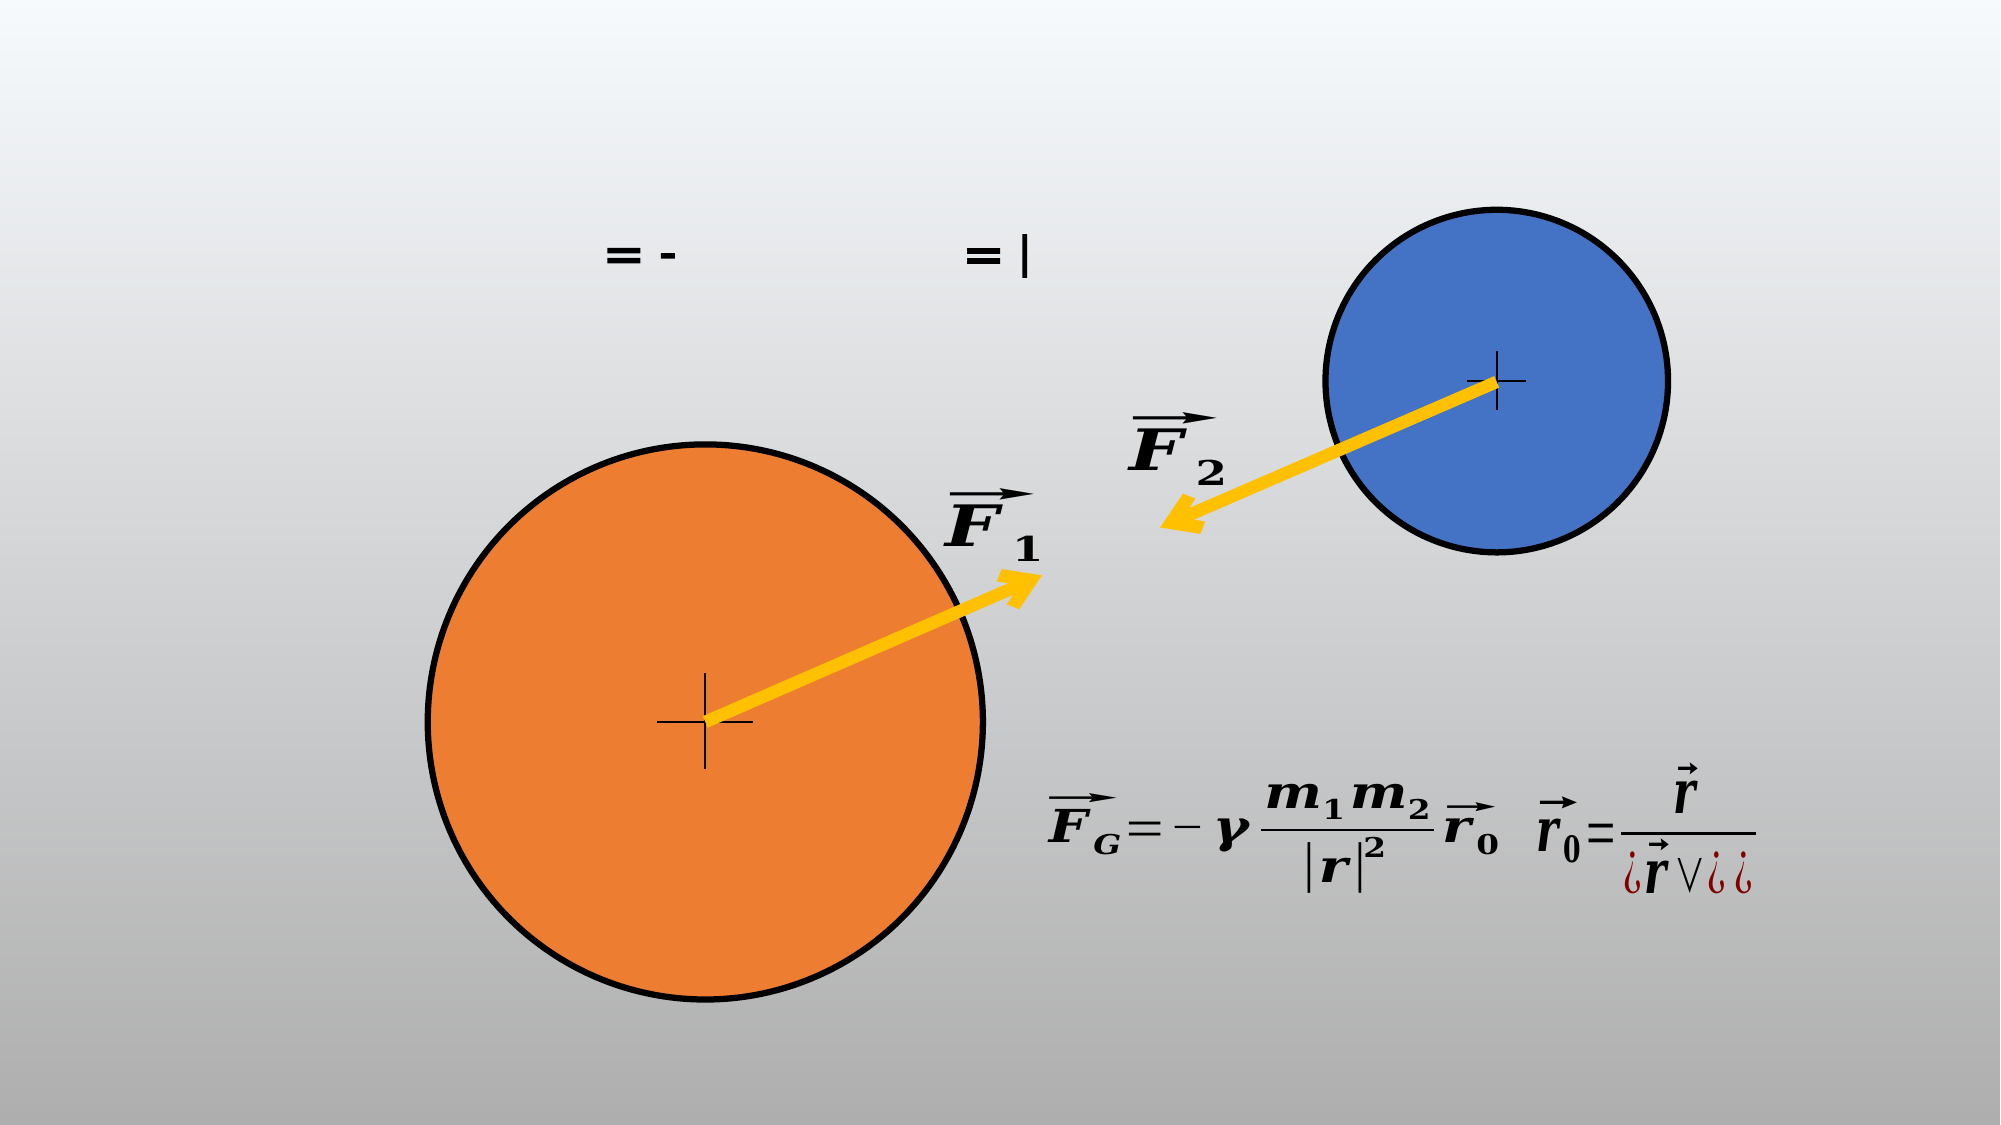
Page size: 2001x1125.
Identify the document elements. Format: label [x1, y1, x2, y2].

text_box [427, 444, 983, 1000]
text_box [705, 575, 1043, 722]
text_box [1325, 209, 1669, 553]
text_box [1160, 381, 1497, 528]
